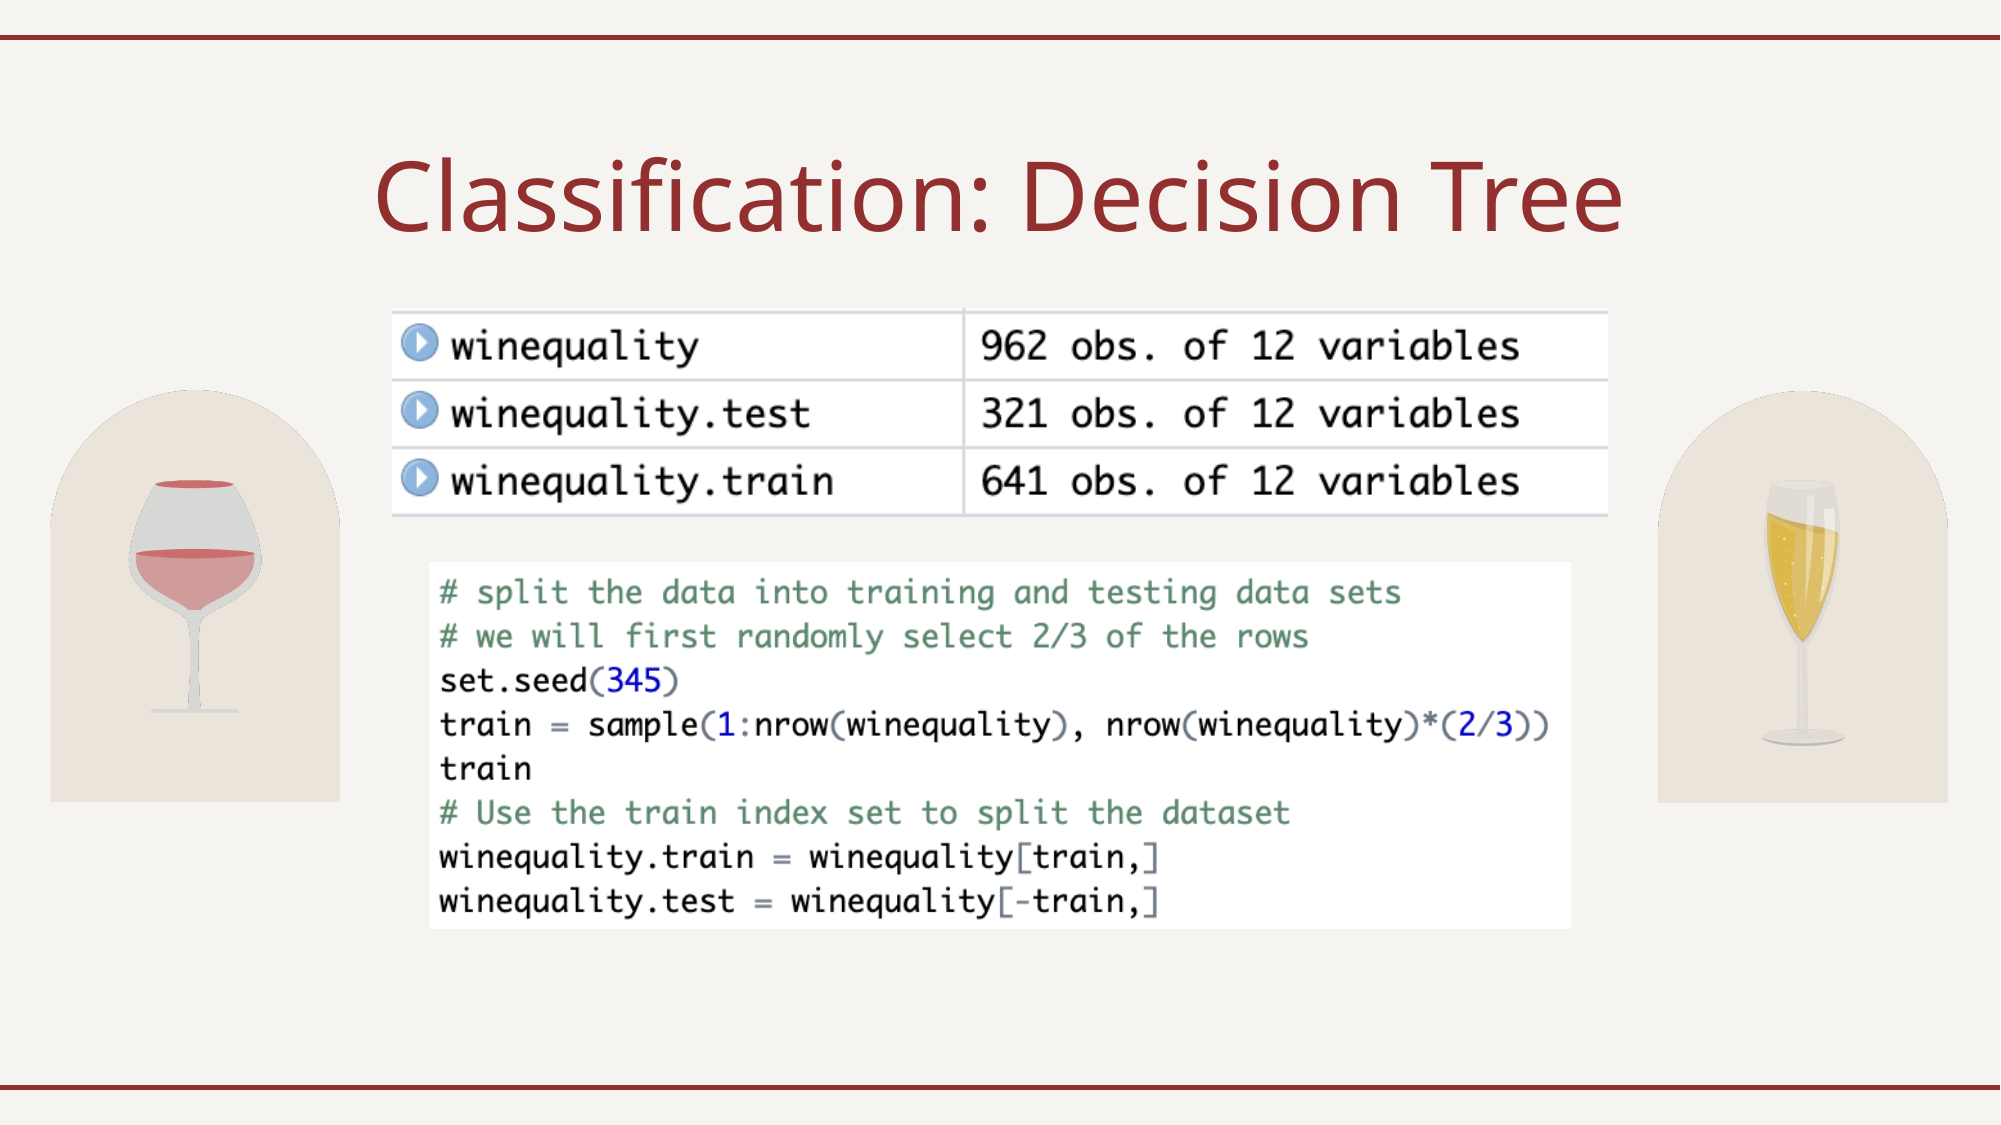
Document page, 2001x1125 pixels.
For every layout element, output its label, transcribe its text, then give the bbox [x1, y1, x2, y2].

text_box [0, 1084, 2000, 1090]
text_box [1658, 391, 1948, 803]
text_box [50, 390, 340, 802]
text_box [1761, 480, 1845, 746]
text_box Classification: Decision Tree [97, 108, 1903, 252]
picture [428, 561, 1571, 929]
picture [391, 308, 1609, 517]
text_box [124, 480, 266, 713]
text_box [0, 34, 2000, 41]
